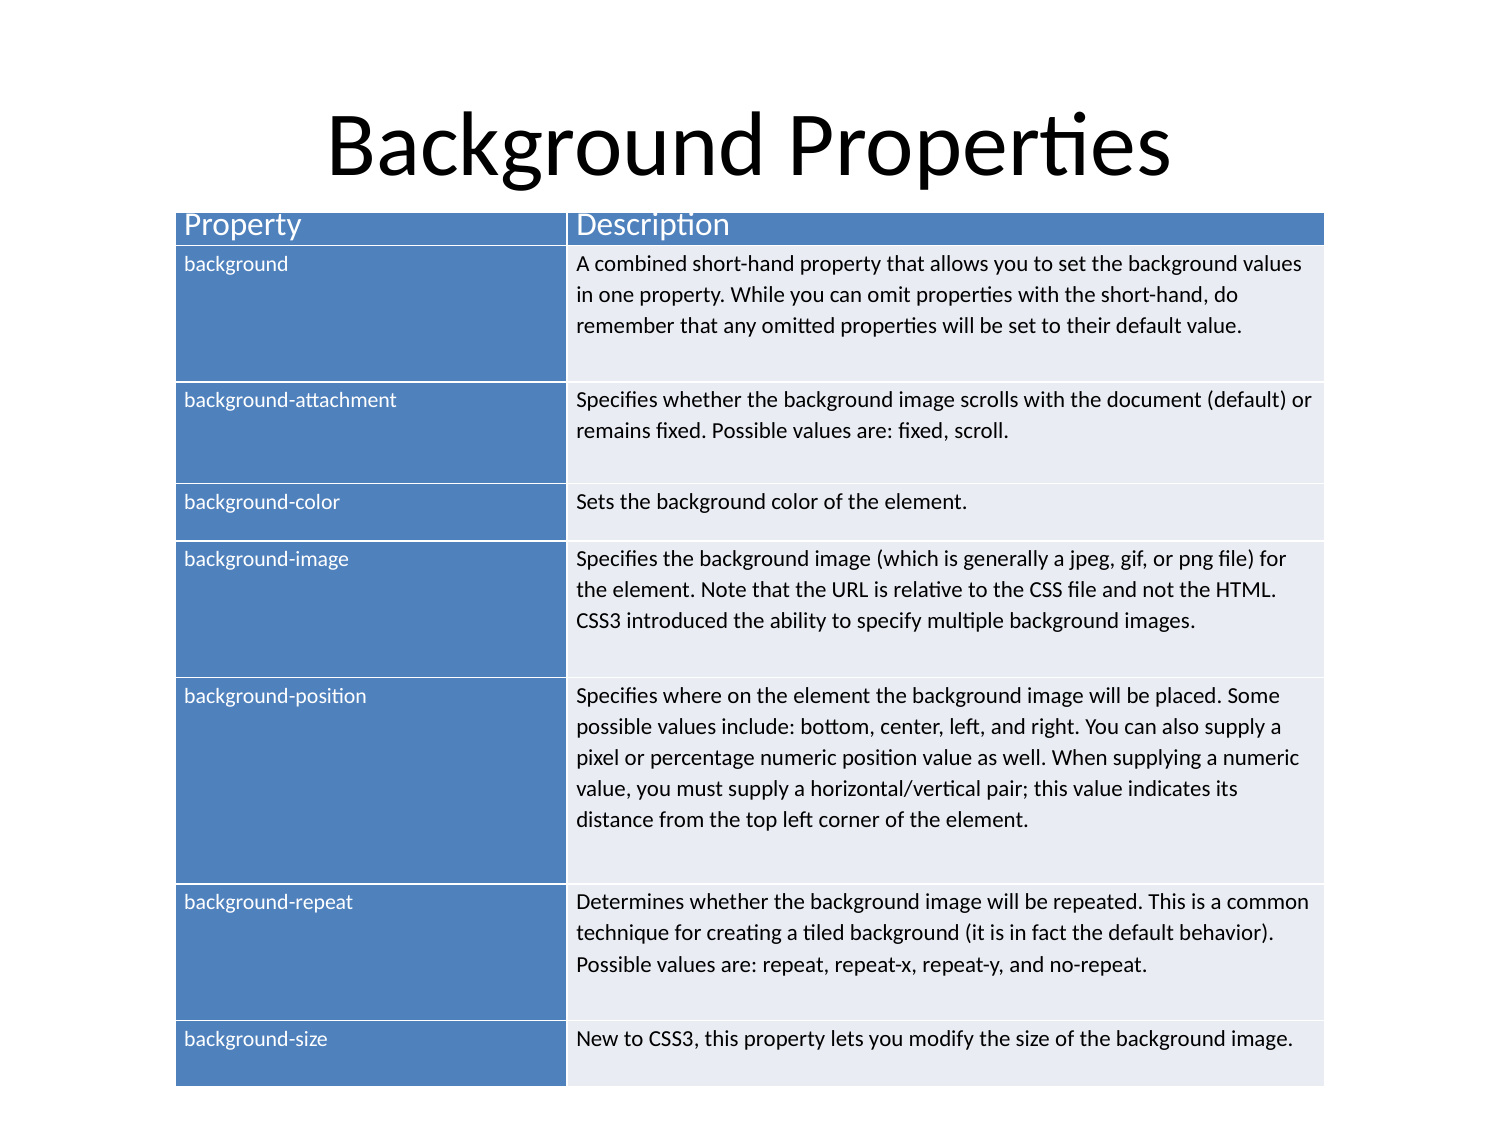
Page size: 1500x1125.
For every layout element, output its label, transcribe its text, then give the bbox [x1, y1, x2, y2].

table_cell New to CSS3, this property lets you modify the size of the background image. [568, 1021, 1324, 1086]
table_header Description [568, 213, 1324, 245]
table_cell background-size [176, 1021, 566, 1086]
title Background Properties [75, 45, 1425, 233]
table_cell Specifies whether the background image scrolls with the document (default) or remains fixed. Possible values are: fixed, scroll. [568, 383, 1324, 483]
table_cell background [176, 246, 566, 381]
table_cell Specifies where on the element the background image will be placed. Some possible values include: bottom, center, left, and right. You can also supply a pixel or percentage numeric position value as well. When supplying a numeric value, you must supply a horizontal/vertical pair; this value indicates its distance from the top left corner of the element. [568, 678, 1324, 883]
table_cell A combined short-hand property that allows you to set the background values in one property. While you can omit properties with the short-hand, do remember that any omitted properties will be set to their default value. [568, 246, 1324, 381]
table_header Property [176, 213, 566, 245]
table_cell background-attachment [176, 383, 566, 483]
table_cell background-image [176, 542, 566, 677]
table_cell background-color [176, 484, 566, 540]
table_cell Determines whether the background image will be repeated. This is a common technique for creating a tiled background (it is in fact the default behavior). Possible values are: repeat, repeat-x, repeat-y, and no-repeat. [568, 885, 1324, 1020]
table_cell Specifies the background image (which is generally a jpeg, gif, or png file) for the element. Note that the URL is relative to the CSS file and not the HTML. CSS3 introduced the ability to specify multiple background images. [568, 542, 1324, 677]
table_cell background-position [176, 678, 566, 883]
table_cell Sets the background color of the element. [568, 484, 1324, 540]
table_cell background-repeat [176, 885, 566, 1020]
